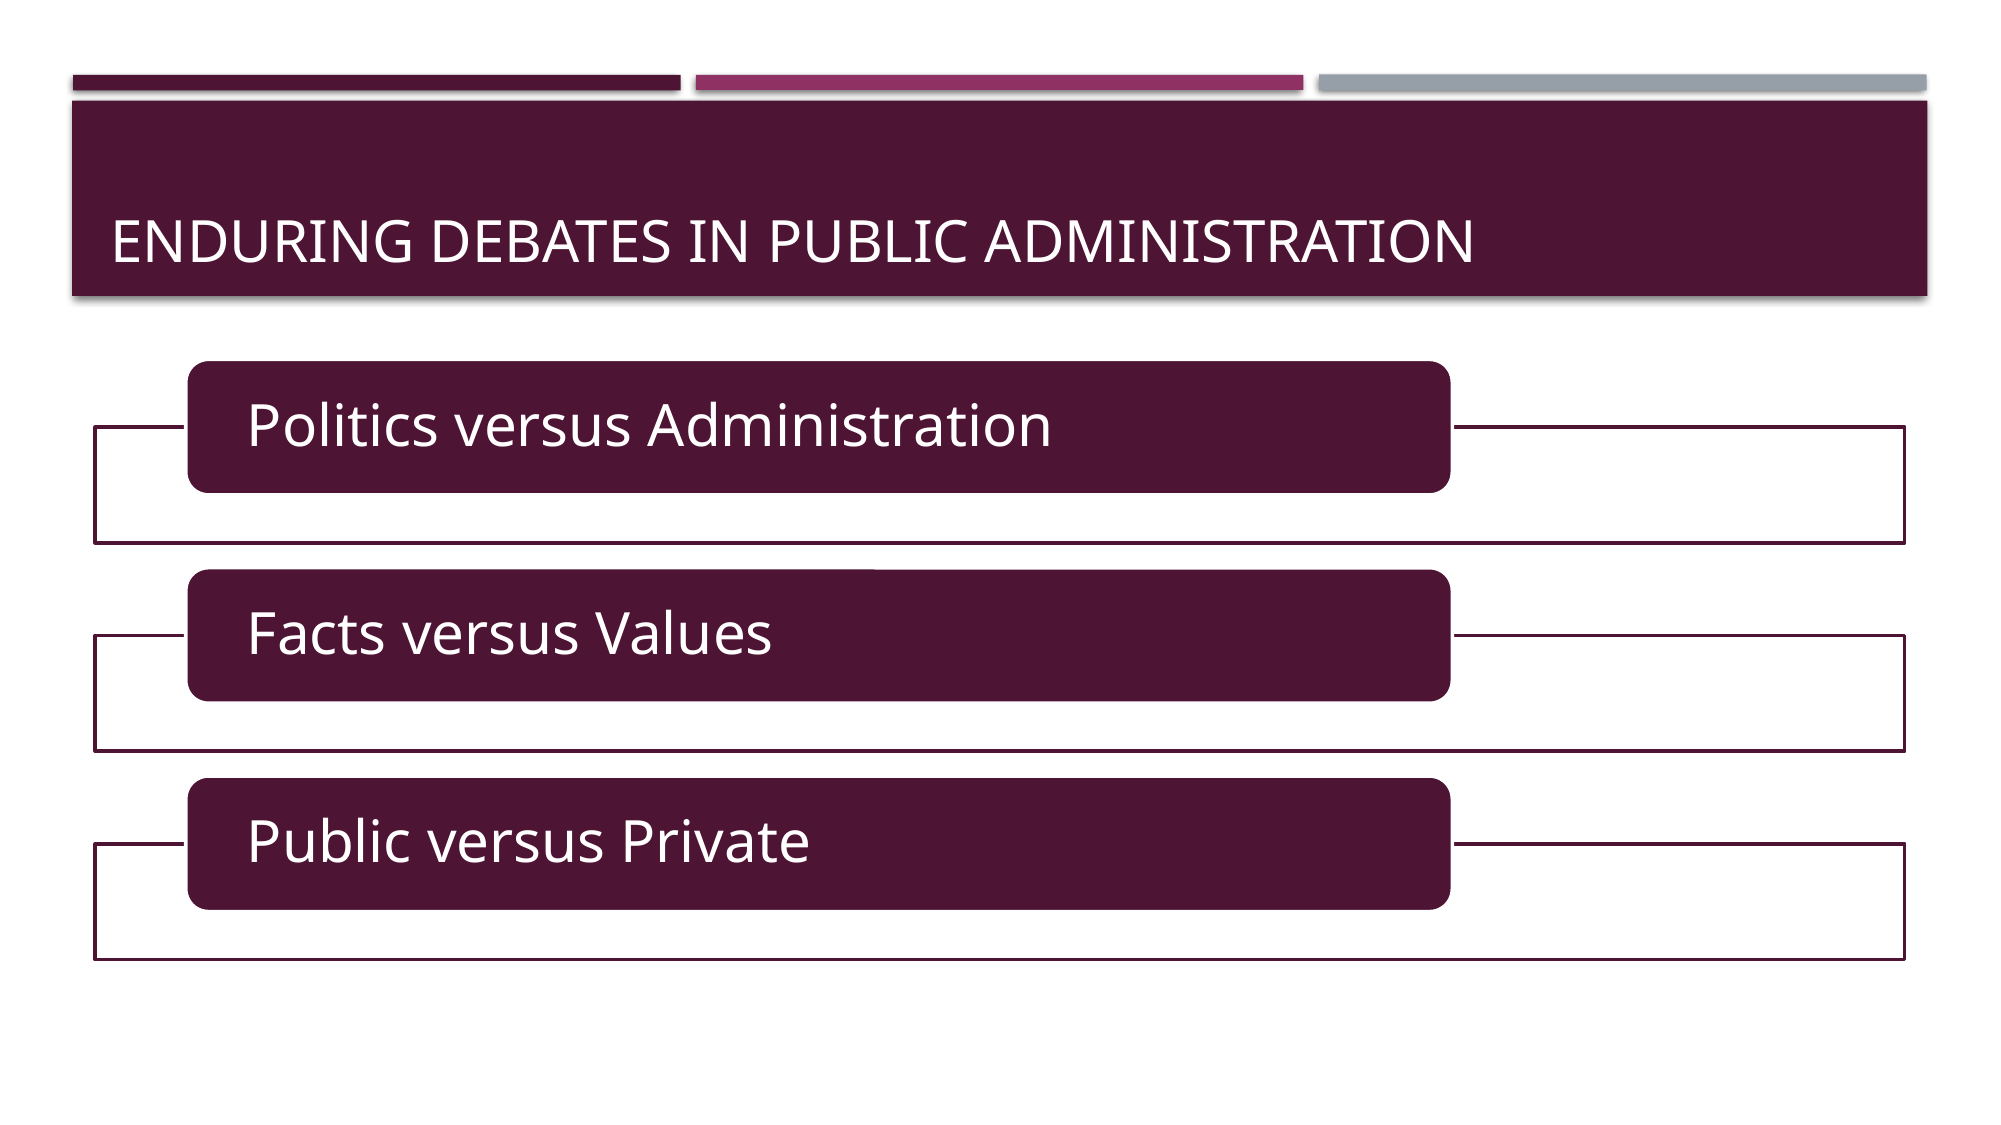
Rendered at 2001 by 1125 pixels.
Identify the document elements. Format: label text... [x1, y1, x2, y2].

title Enduring Debates in Public Administration [95, 115, 1905, 282]
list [94, 357, 1906, 962]
